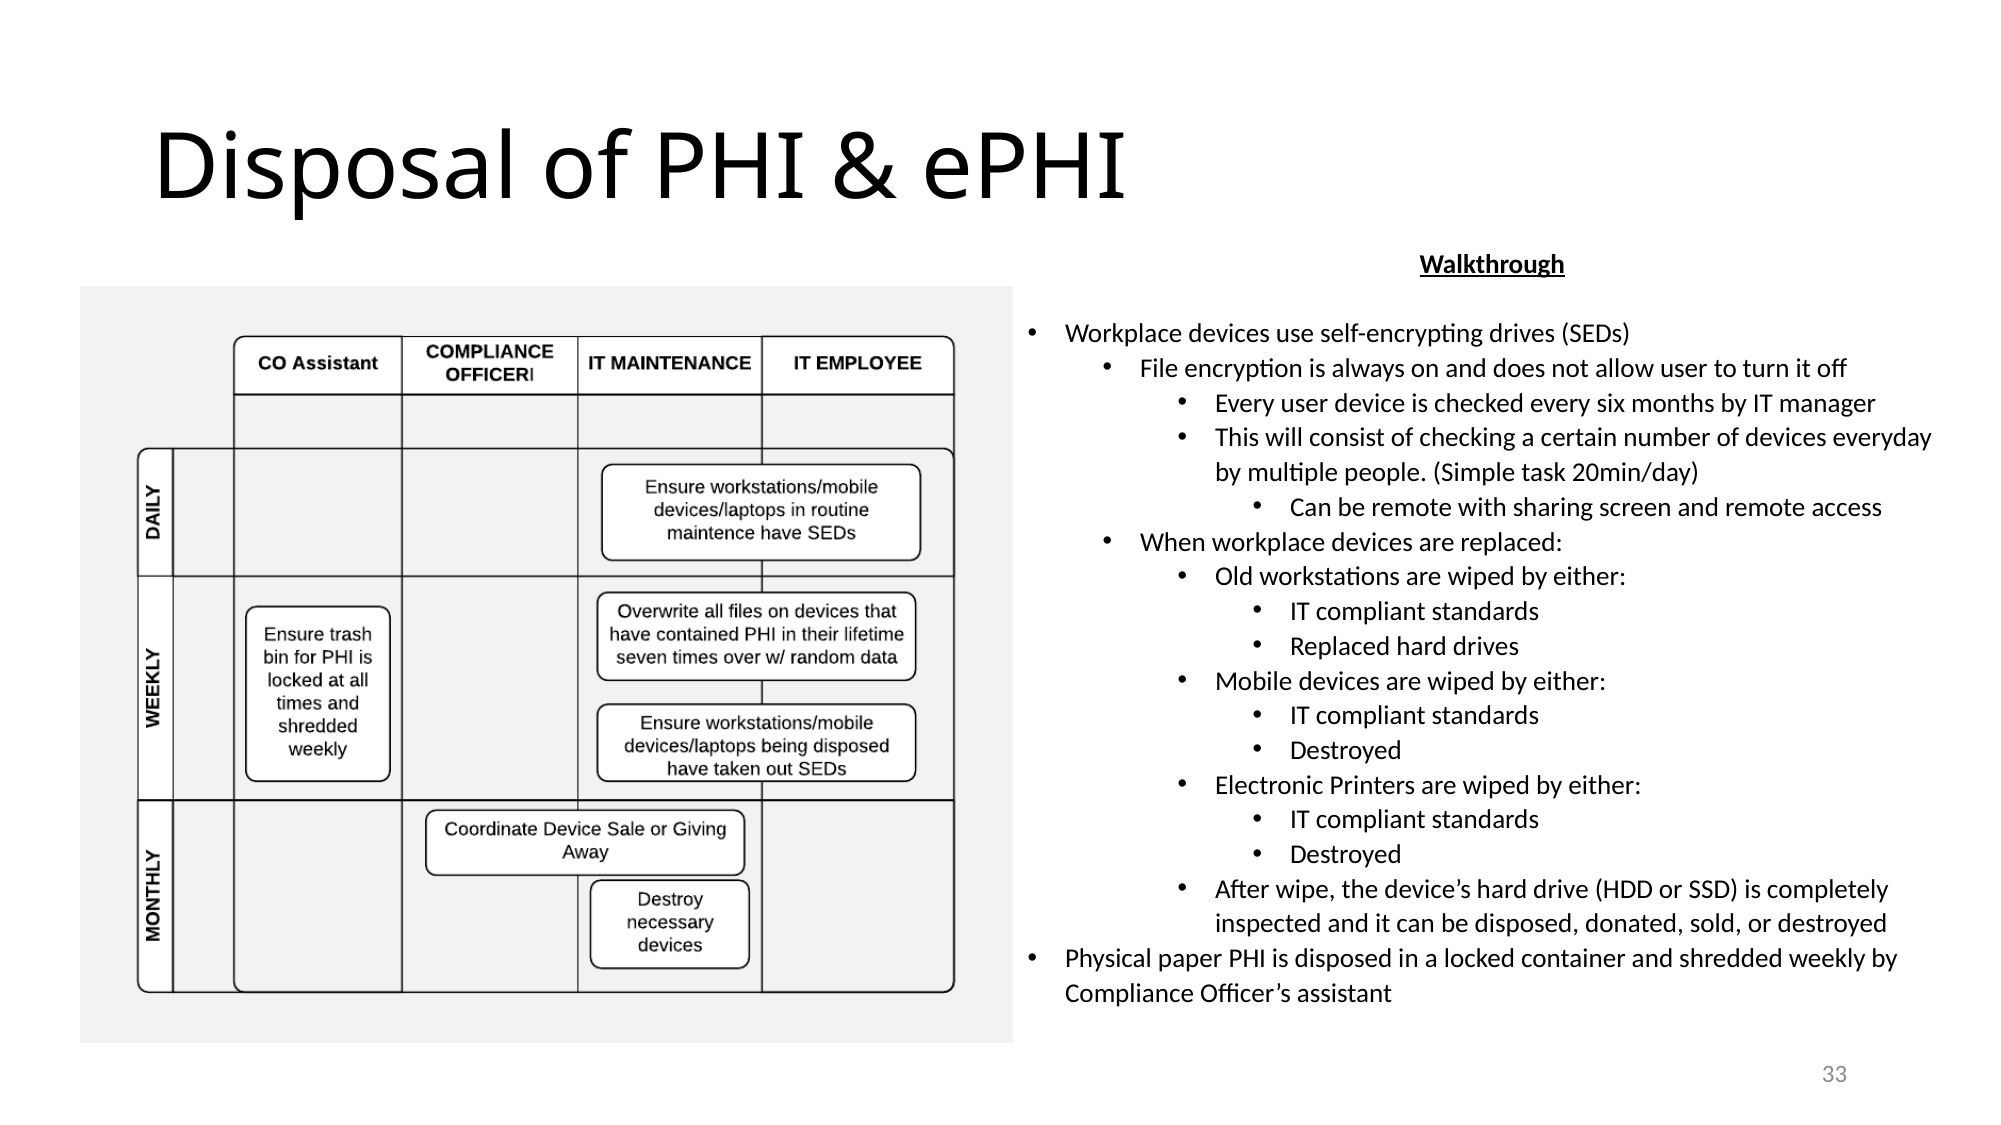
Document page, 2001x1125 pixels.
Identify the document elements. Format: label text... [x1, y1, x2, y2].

slide_number 33 [1412, 1042, 1863, 1103]
list Walkthrough Workplace devices use self-encrypting drives (SEDs) File encryption is always on and does not allow user to turn it off Every user device is checked every six months by IT manager This will consist of checking a certain number of devices everyday by multiple people. (Simple task 20min/day) Can be remote with sharing screen and remote access When workplace devices are replaced: Old workstations are wiped by either: IT compliant standards Replaced hard drives Mobile devices are wiped by either: IT compliant standards Destroyed Electronic Printers are wiped by either: IT compliant standards Destroyed After wipe, the device’s hard drive (HDD or SSD) is completely inspected and it can be disposed, donated, sold, or destroyed Physical paper PHI is disposed in a locked container and shredded weekly by Compliance Officer’s assistant [1012, 236, 1973, 1014]
title Disposal of PHI & ePHI [137, 59, 1863, 278]
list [80, 286, 1013, 1043]
